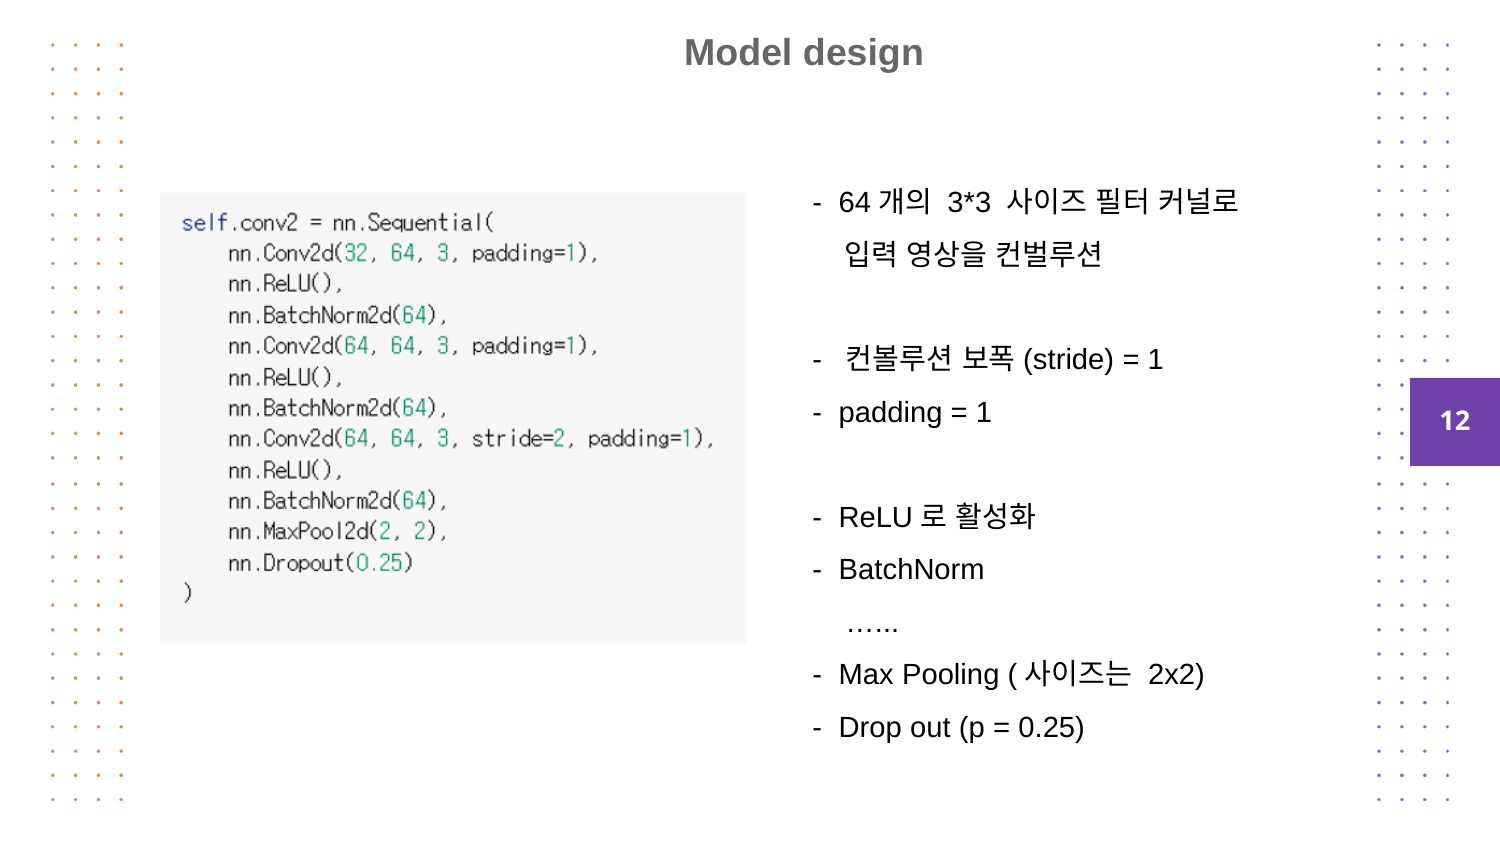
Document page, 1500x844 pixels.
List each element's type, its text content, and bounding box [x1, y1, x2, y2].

text_box Model design [669, 13, 1162, 112]
text_box - 64개의 3*3 사이즈 필터 커널로 입력 영상을 컨벌루션 - 컨볼루션 보폭(stride) = 1 - padding = 1 - ReLU로 활성화 - BatchNorm …... - Max Pooling (사이즈는 2x2) - Drop out (p = 0.25) [797, 151, 1290, 644]
slide_number ‹#› [1410, 377, 1500, 466]
picture [51, 43, 136, 801]
picture [154, 189, 753, 655]
picture [1363, 43, 1449, 801]
